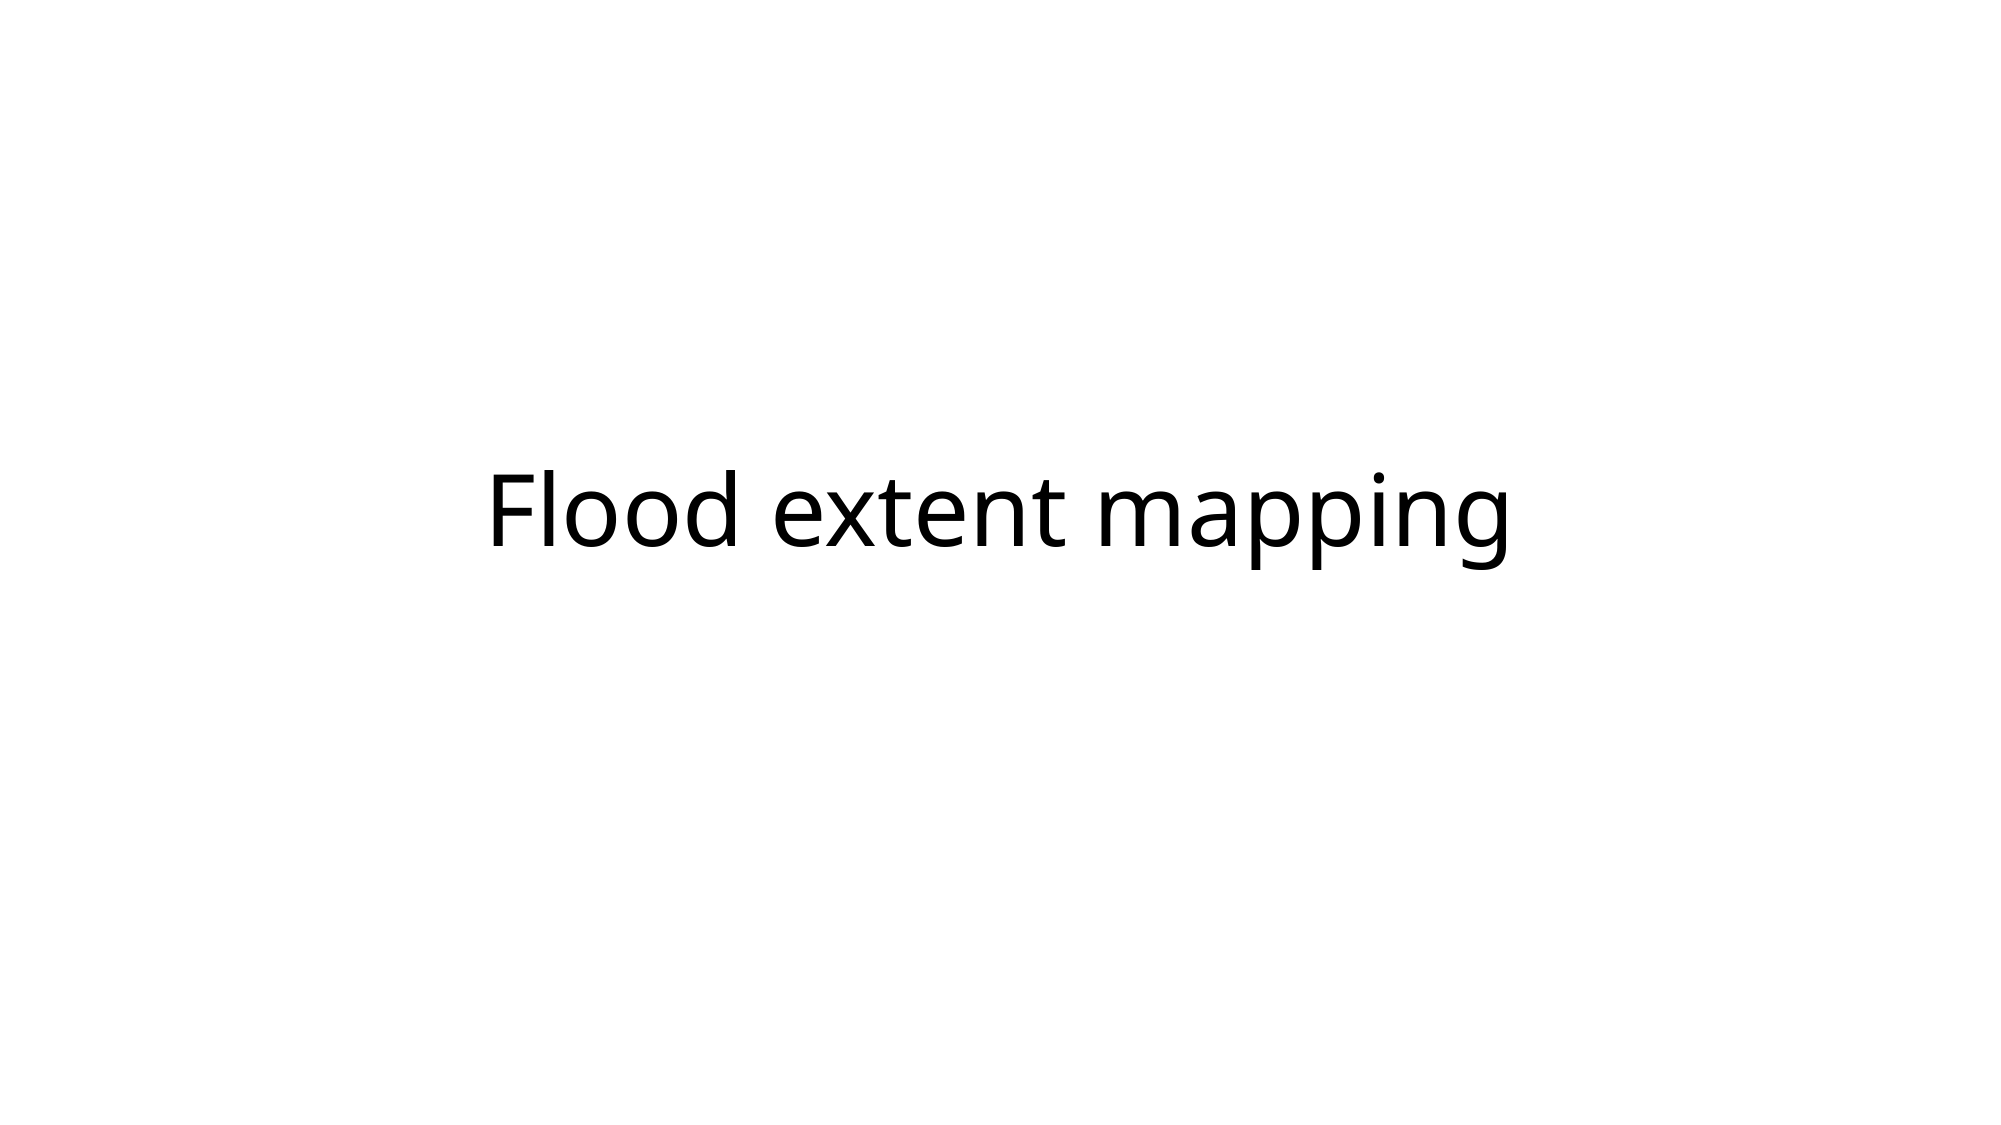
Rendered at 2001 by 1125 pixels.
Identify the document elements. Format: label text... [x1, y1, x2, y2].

title Flood extent mapping [249, 184, 1750, 576]
